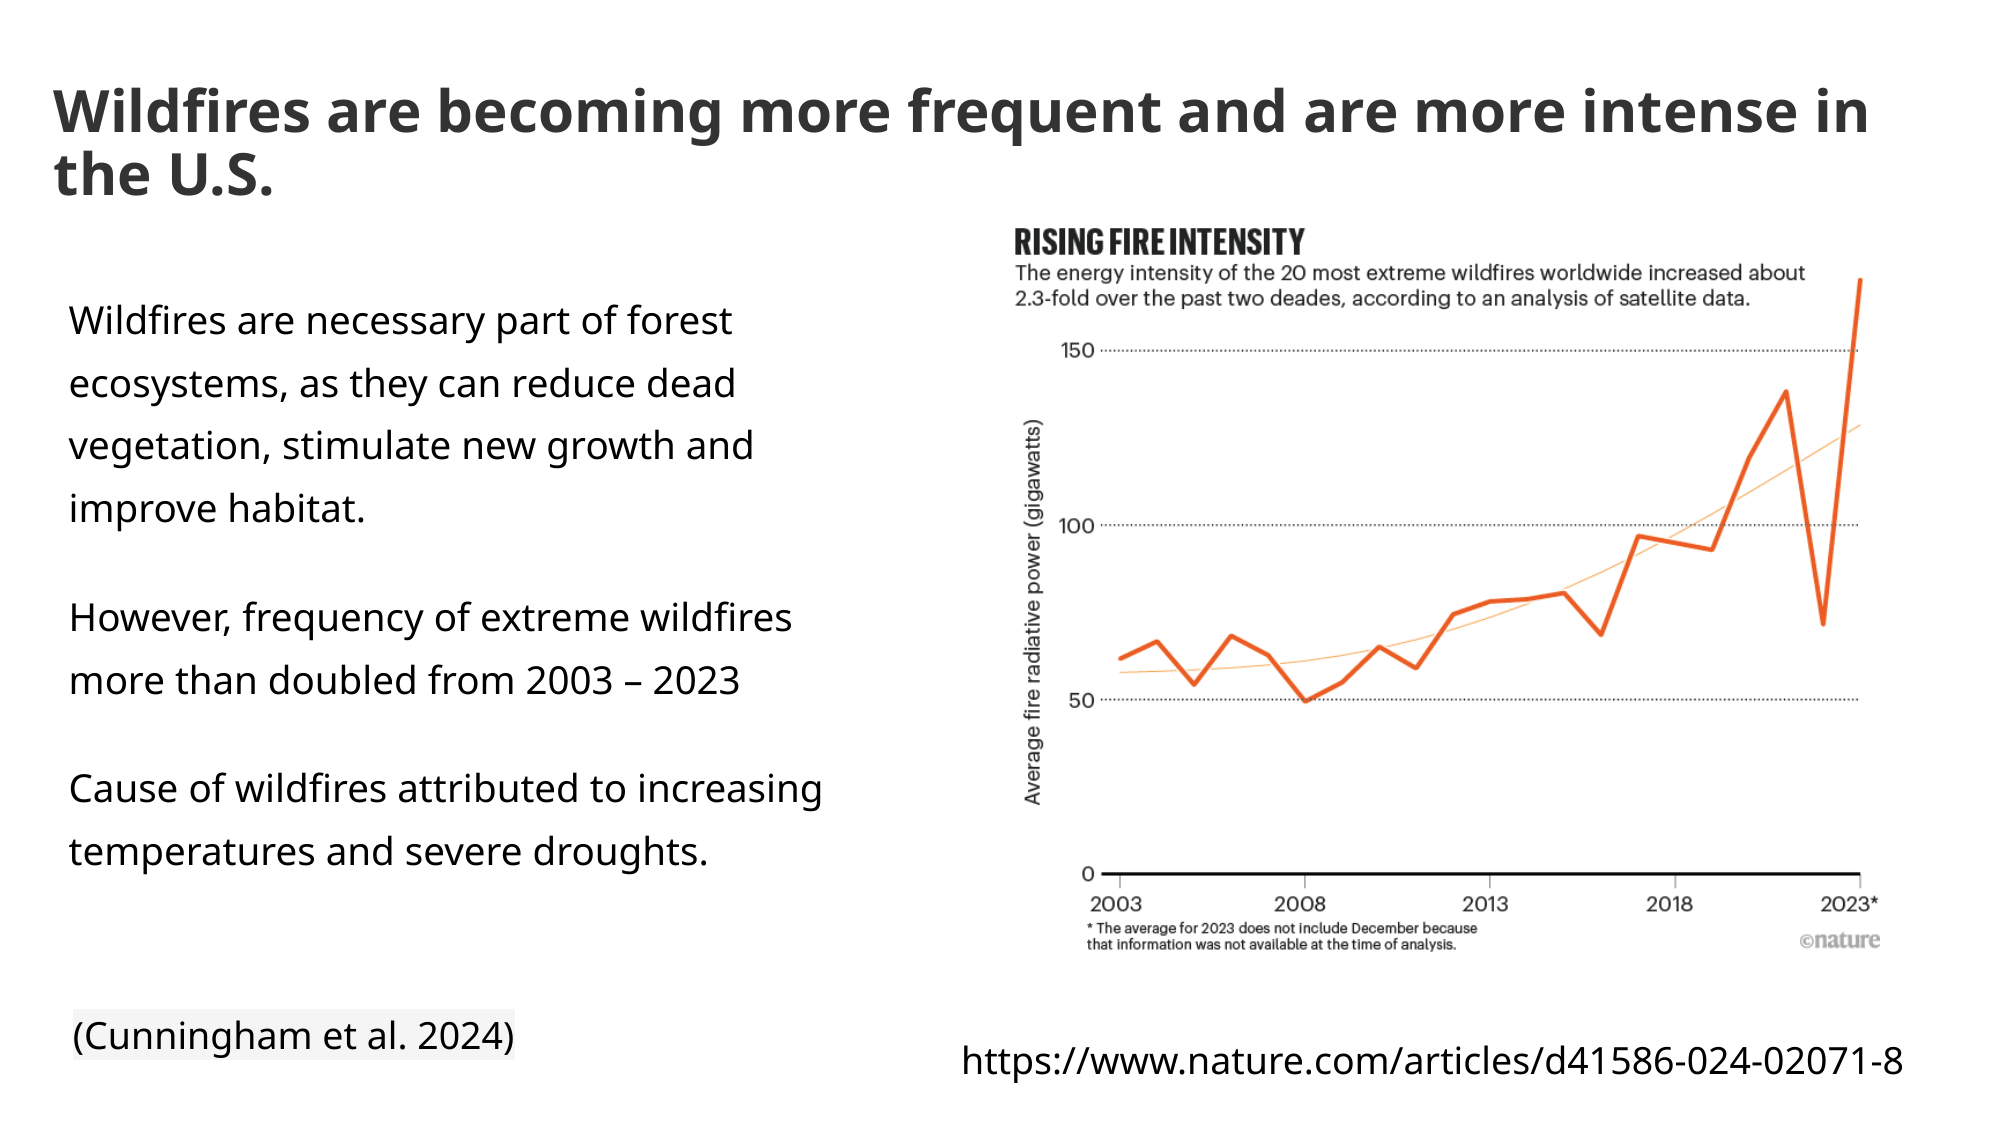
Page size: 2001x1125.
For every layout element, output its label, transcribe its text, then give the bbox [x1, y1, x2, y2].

text_box (Cunningham et al. 2024) [57, 1004, 829, 1065]
picture [1012, 219, 1881, 961]
title Wildfires are becoming more frequent and are more intense in the U.S. [38, 36, 1962, 254]
text_box https://www.nature.com/articles/d41586-024-02071-8 [946, 1029, 1947, 1090]
list Wildfires are necessary part of forest ecosystems, as they can reduce dead vegetation, stimulate new growth and improve habitat. However, frequency of extreme wildfires more than doubled from 2003 – 2023 Cause of wildfires attributed to increasing temperatures and severe droughts. [53, 272, 912, 1035]
